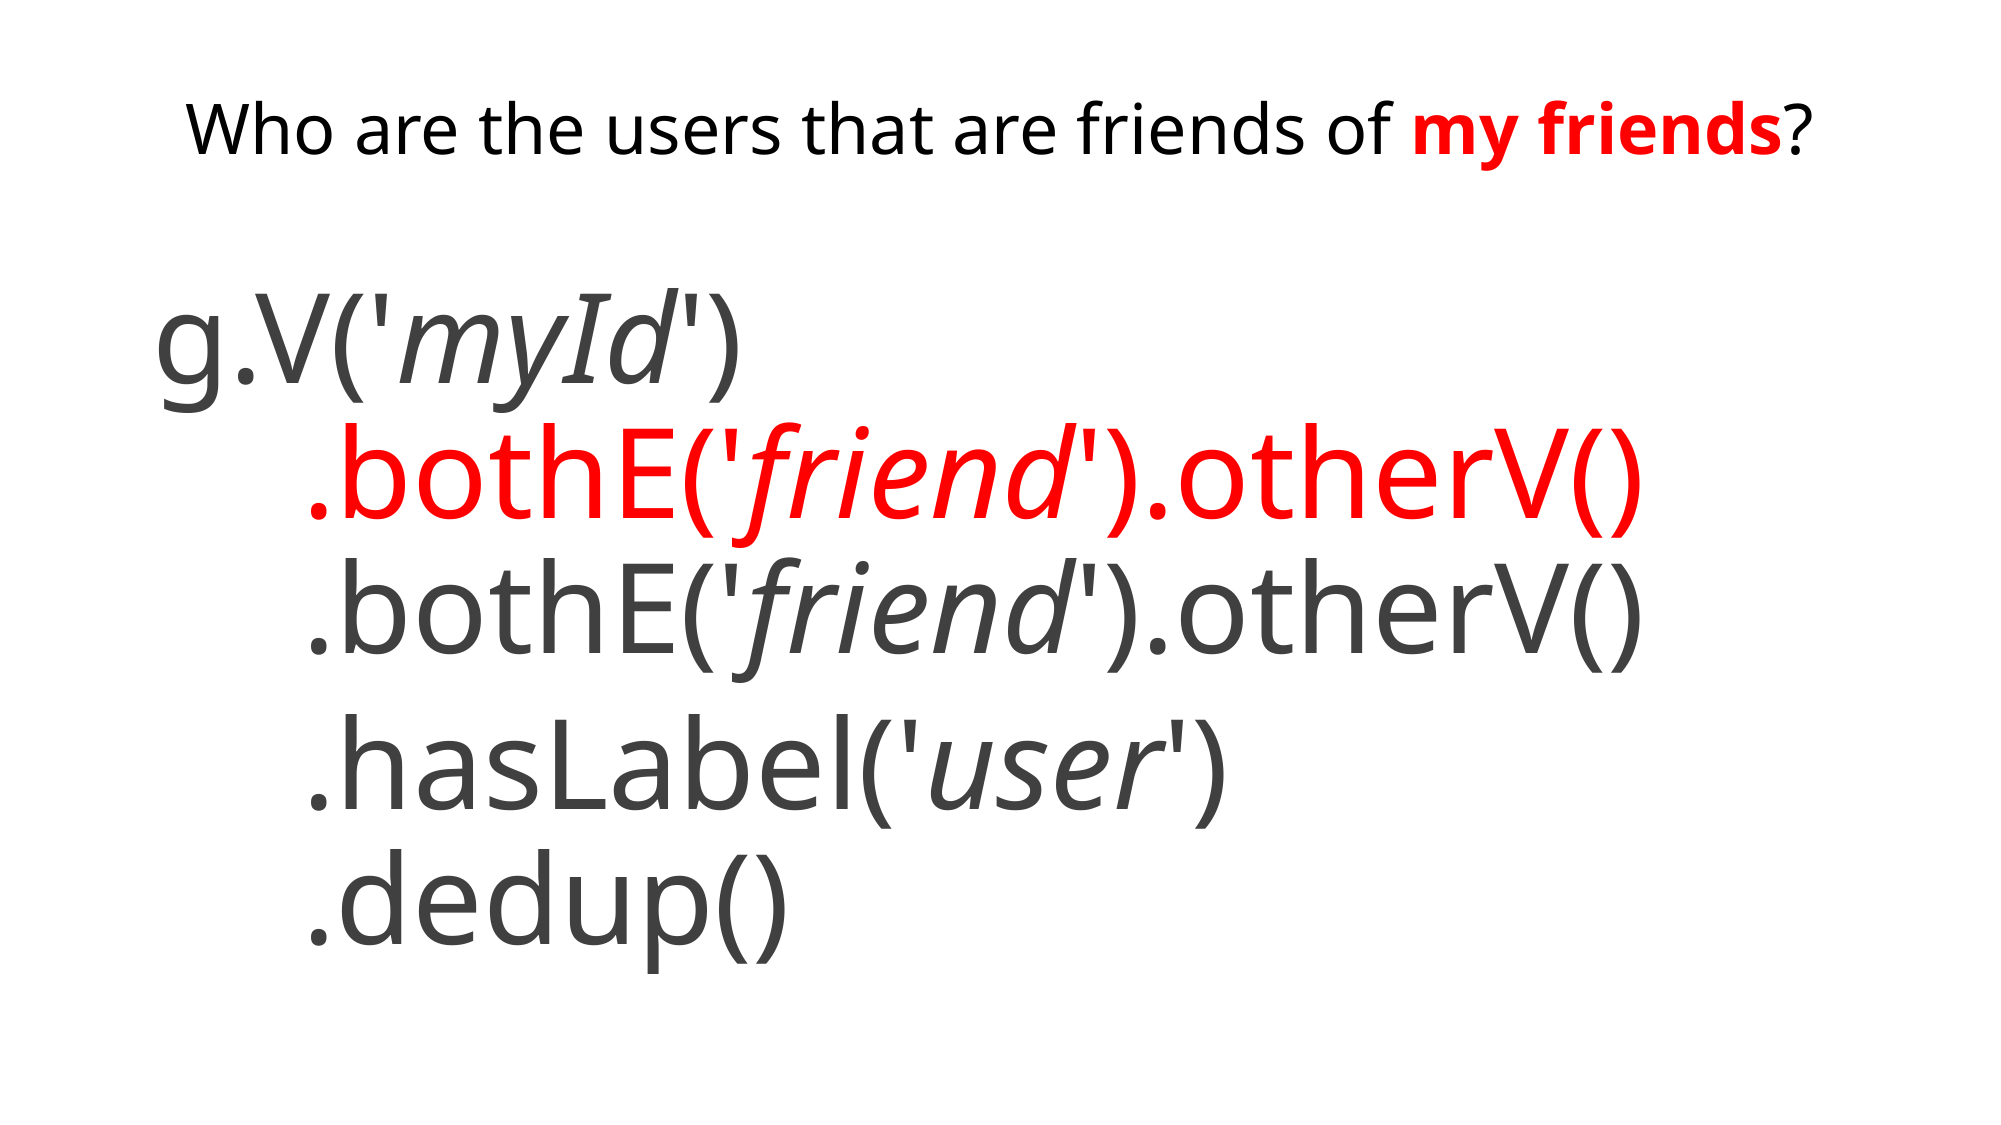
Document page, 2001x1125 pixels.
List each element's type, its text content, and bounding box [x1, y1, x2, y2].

list g.V('myId') .bothE('friend').otherV() .bothE('friend').otherV() .hasLabel('user') .dedup() [137, 234, 1863, 1014]
title Who are the users that are friends of my friends? [96, 59, 1904, 204]
